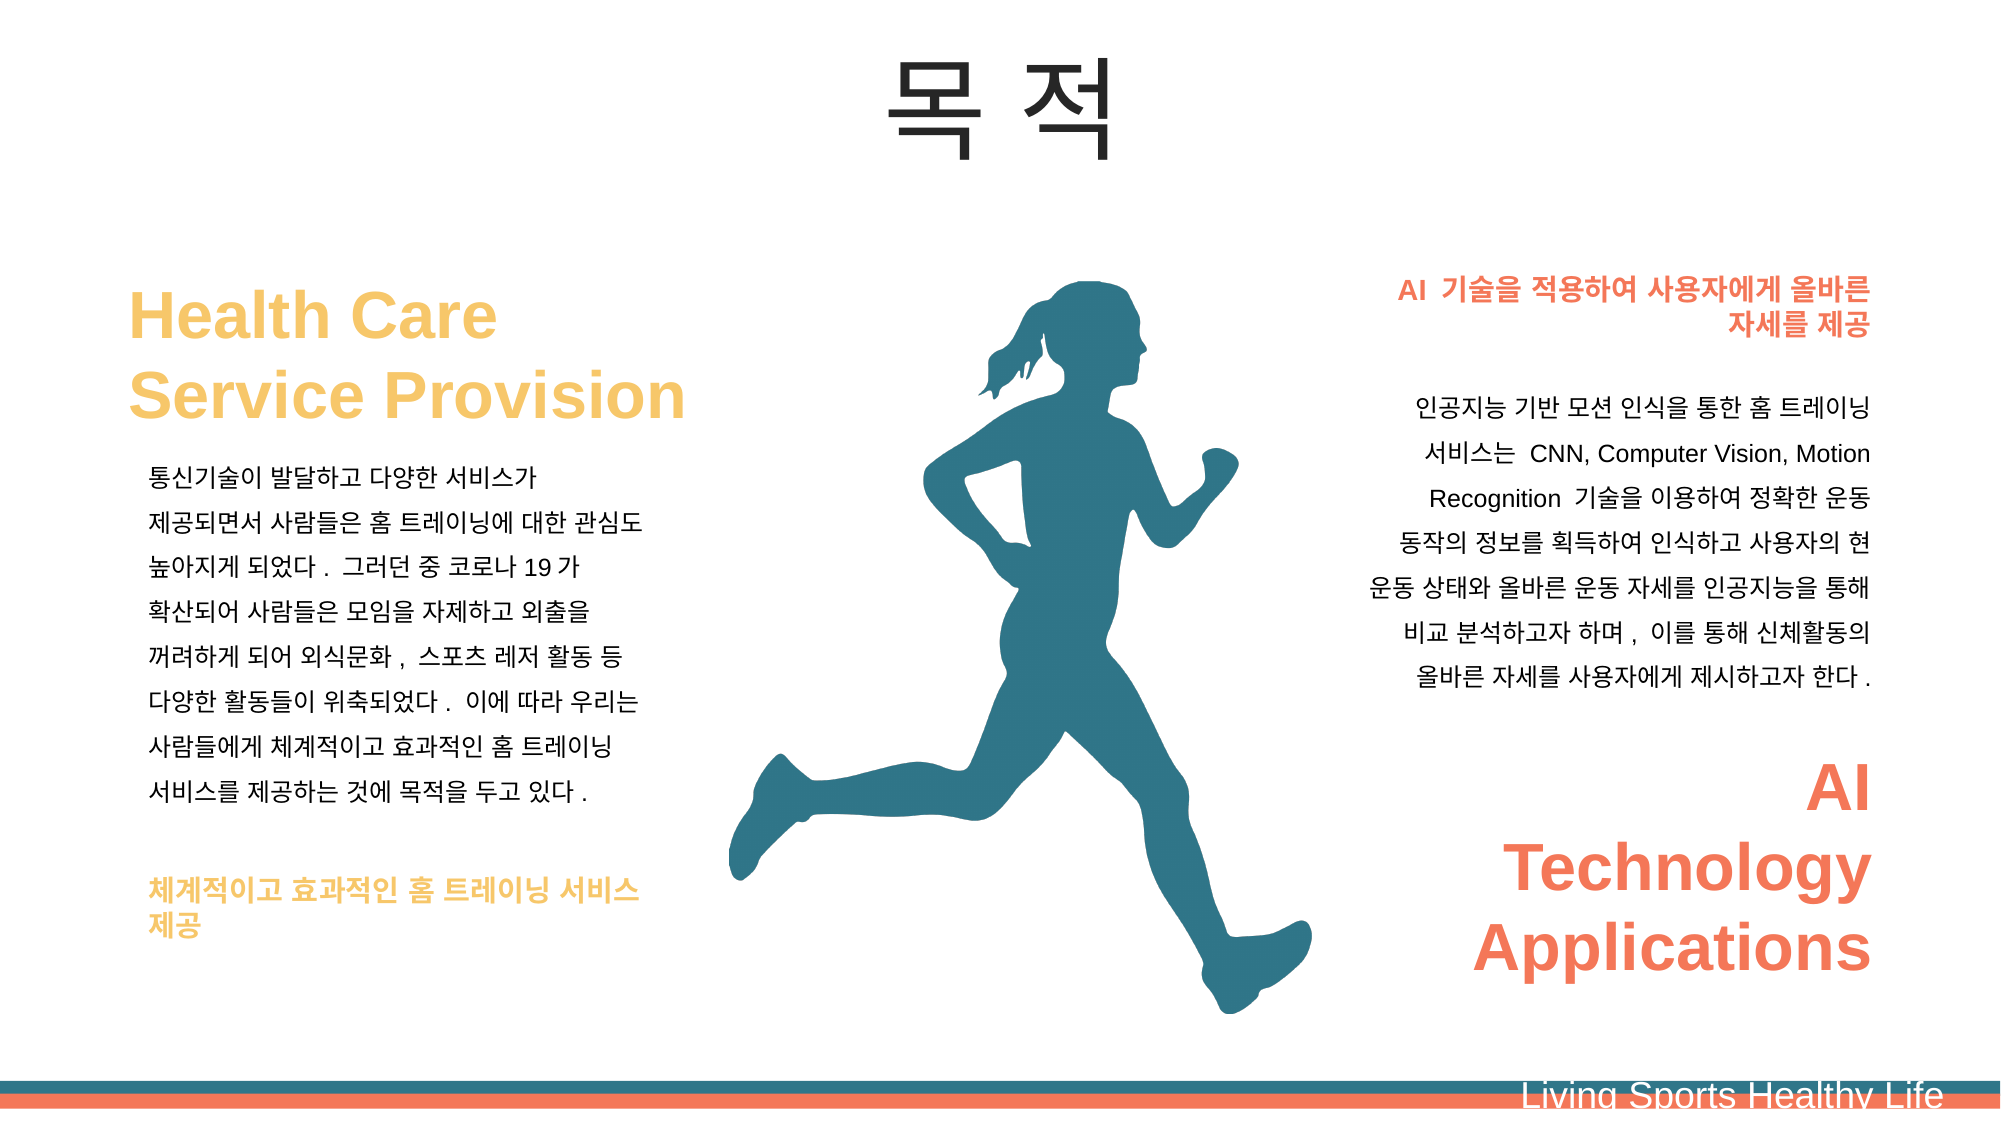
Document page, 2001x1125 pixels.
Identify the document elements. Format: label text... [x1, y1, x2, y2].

text_box Health Care Service Provision [113, 264, 709, 439]
text_box 체계적이고 효과적인 홈 트레이닝 서비스 제공 [134, 864, 667, 950]
text_box AI 기술을 적용하여 사용자에게 올바른 자세를 제공 [1354, 263, 1887, 349]
text_box AI Technology Applications [1438, 736, 1888, 992]
text_box 인공지능 기반 모션 인식을 통한 홈 트레이닝 서비스는 CNN, Computer Vision, Motion Recognition 기술을 이용하여 정확한 운동 동작의 정보를 획득하여 인식하고 사용자의 현 운동 상태와 올바른 운동 자세를 인공지능을 통해 비교 분석하고자 하며, 이를 통해 신체활동의 올바른 자세를 사용자에게 제시하고자 한다. [1354, 370, 1887, 700]
text_box 통신기술이 발달하고 다양한 서비스가 제공되면서 사람들은 홈 트레이닝에 대한 관심도 높아지게 되었다. 그러던 중 코로나19가 확산되어 사람들은 모임을 자제하고 외출을 꺼려하게 되어 외식문화, 스포츠 레저 활동 등 다양한 활동들이 위축되었다. 이에 따라 우리는 사람들에게 체계적이고 효과적인 홈 트레이닝 서비스를 제공하는 것에 목적을 두고 있다. [134, 439, 667, 814]
picture [729, 281, 1312, 1014]
list 목 적 [53, 55, 1952, 175]
